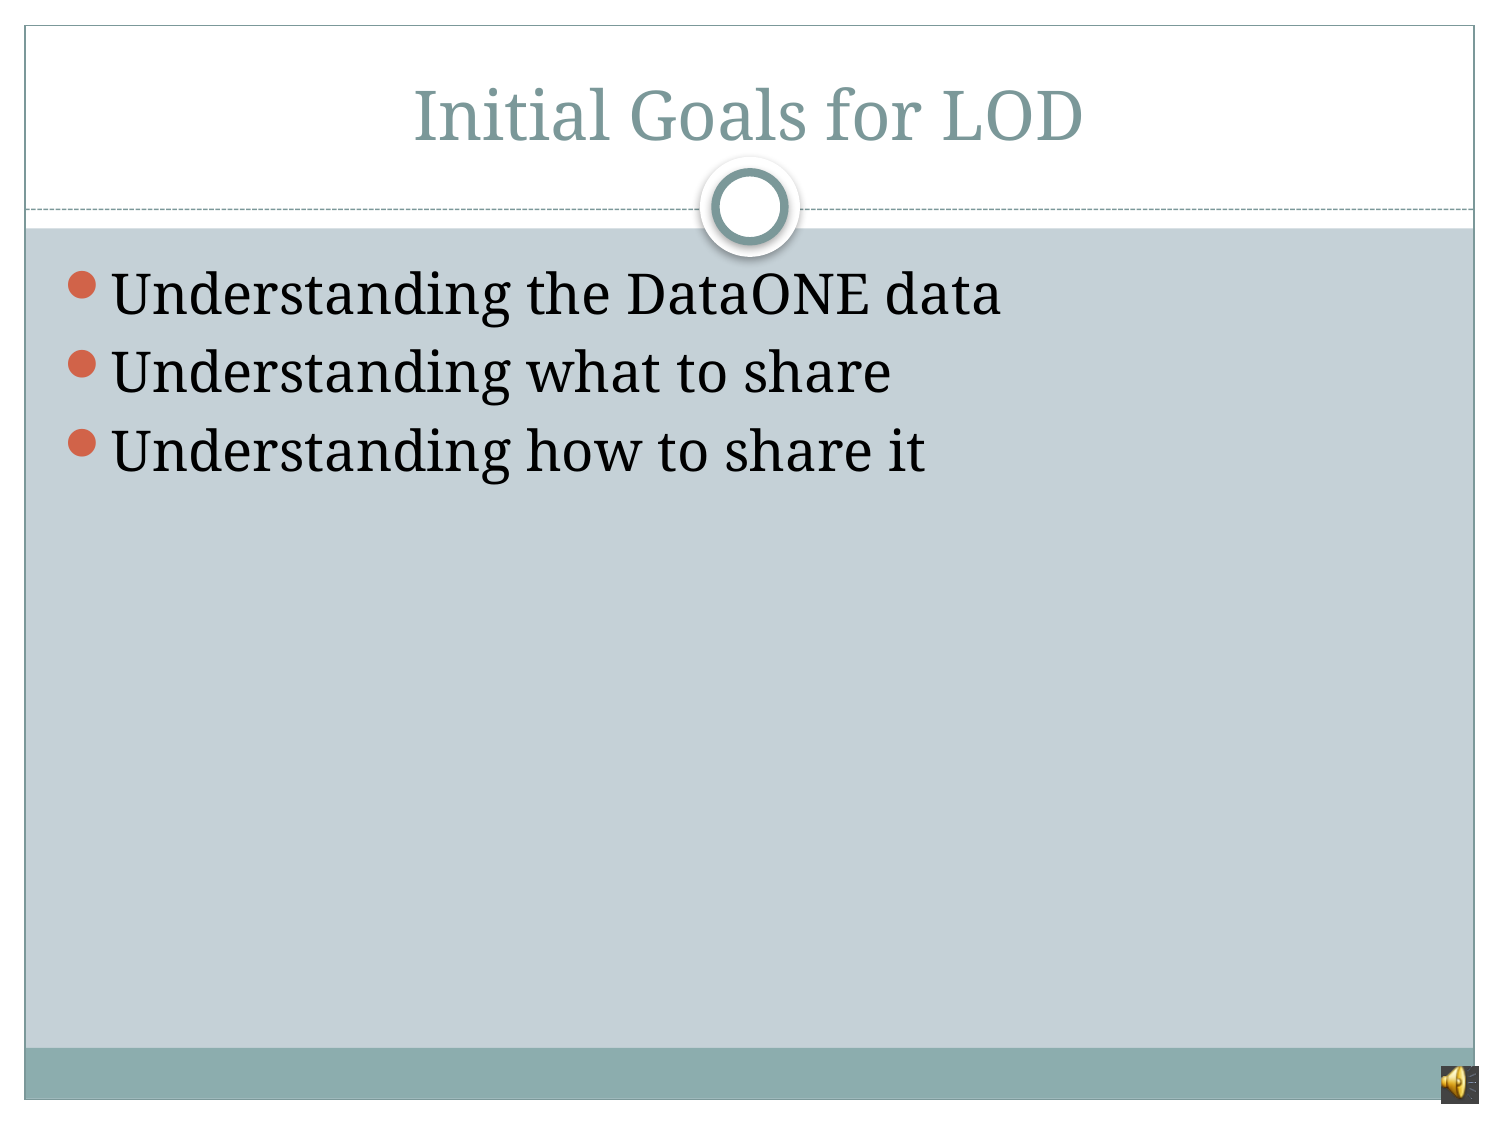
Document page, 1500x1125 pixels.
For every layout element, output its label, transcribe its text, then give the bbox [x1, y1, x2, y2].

title Initial Goals for LOD [49, 37, 1450, 162]
list Understanding the DataONE data Understanding what to share Understanding how to share it [49, 250, 1445, 1001]
picture [1439, 1064, 1481, 1106]
